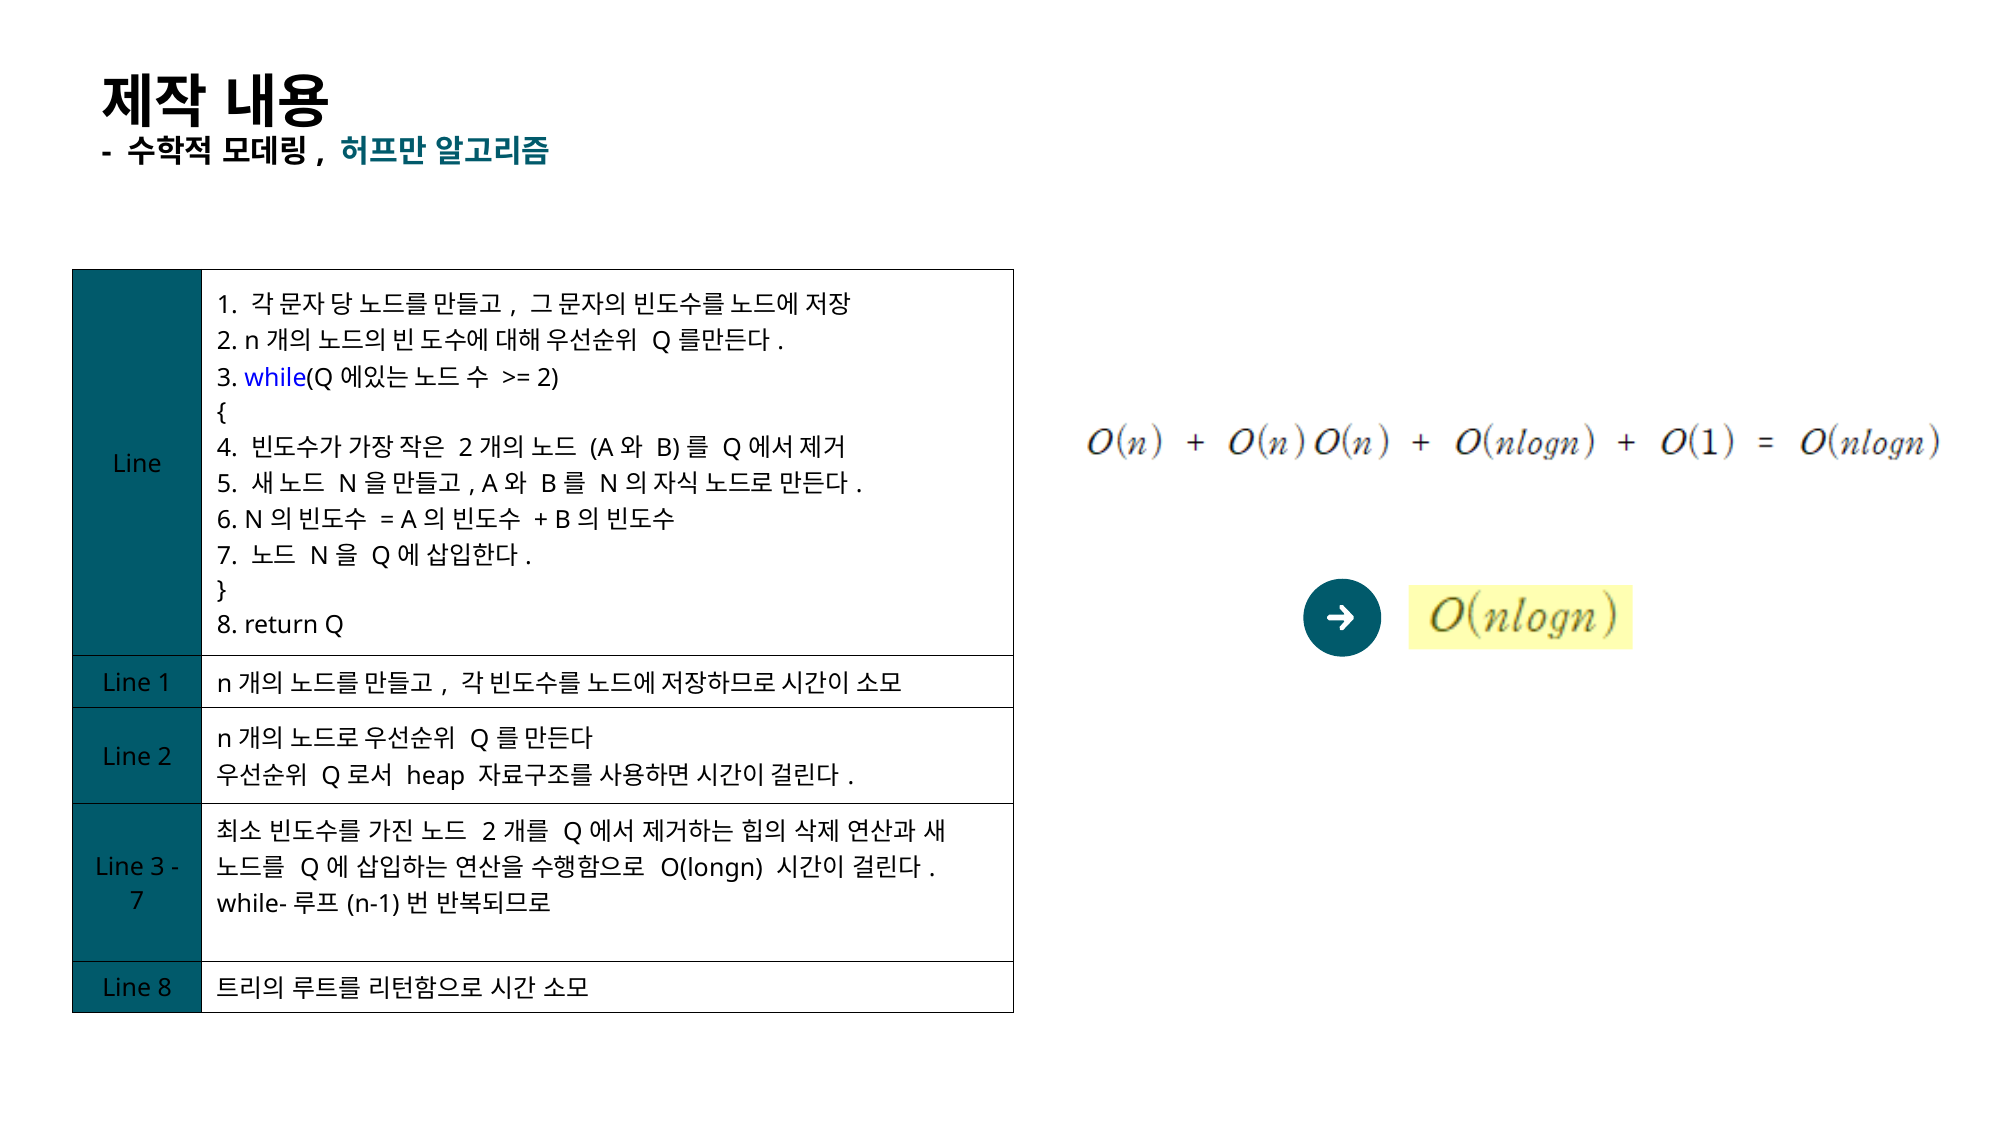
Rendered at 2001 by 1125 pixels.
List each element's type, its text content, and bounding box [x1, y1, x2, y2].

title 제작 내용 - 수학적 모데링, 허프만 알고리즘 [101, 59, 1899, 183]
text_box [1408, 584, 1414, 650]
table_cell 트리의 루트를 리턴함으로 시간 소모 [202, 962, 1013, 1012]
table_header Line [73, 270, 201, 655]
table_header 1. 각 문자 당 노드를 만들고, 그 문자의 빈도수를 노드에 저장 2. n개의 노드의 빈 도수에 대해 우선순위 Q를만든다. 3. while(Q에있는 노드 수 >= 2) { 4. 빈도수가 가장 작은 2개의 노드 (A와 B)를 Q에서 제거 5. 새 노드 N을 만들고, A와 B를 N의 자식 노드로 만든다. 6. N의 빈도수 = A의 빈도수 + B의 빈도수 7. 노드 N을 Q에 삽입한다. } 8. return Q [202, 270, 1013, 655]
picture [1070, 409, 1945, 482]
table_cell Line 2 [73, 708, 201, 803]
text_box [1303, 578, 1382, 657]
table_cell Line 8 [73, 962, 201, 1012]
table_cell Line 1 [73, 656, 201, 707]
picture [1414, 581, 1623, 659]
table_cell Line 3 - 7 [73, 804, 201, 961]
table_cell n개의 노드를 만들고, 각 빈도수를 노드에 저장하므로 시간이 소모 [202, 656, 1013, 707]
table_cell n개의 노드로 우선순위 Q를 만든다 우선순위 Q로서 heap 자료구조를 사용하면 시간이 걸린다. [202, 708, 1013, 803]
text_box [1623, 584, 1634, 650]
table_cell 최소 빈도수를 가진 노드 2개를 Q에서 제거하는 힙의 삭제 연산과 새 노드를 Q에 삽입하는 연산을 수행함으로 O(longn) 시간이 걸린다. while-루프(n-1)번 반복되므로 [202, 804, 1013, 961]
